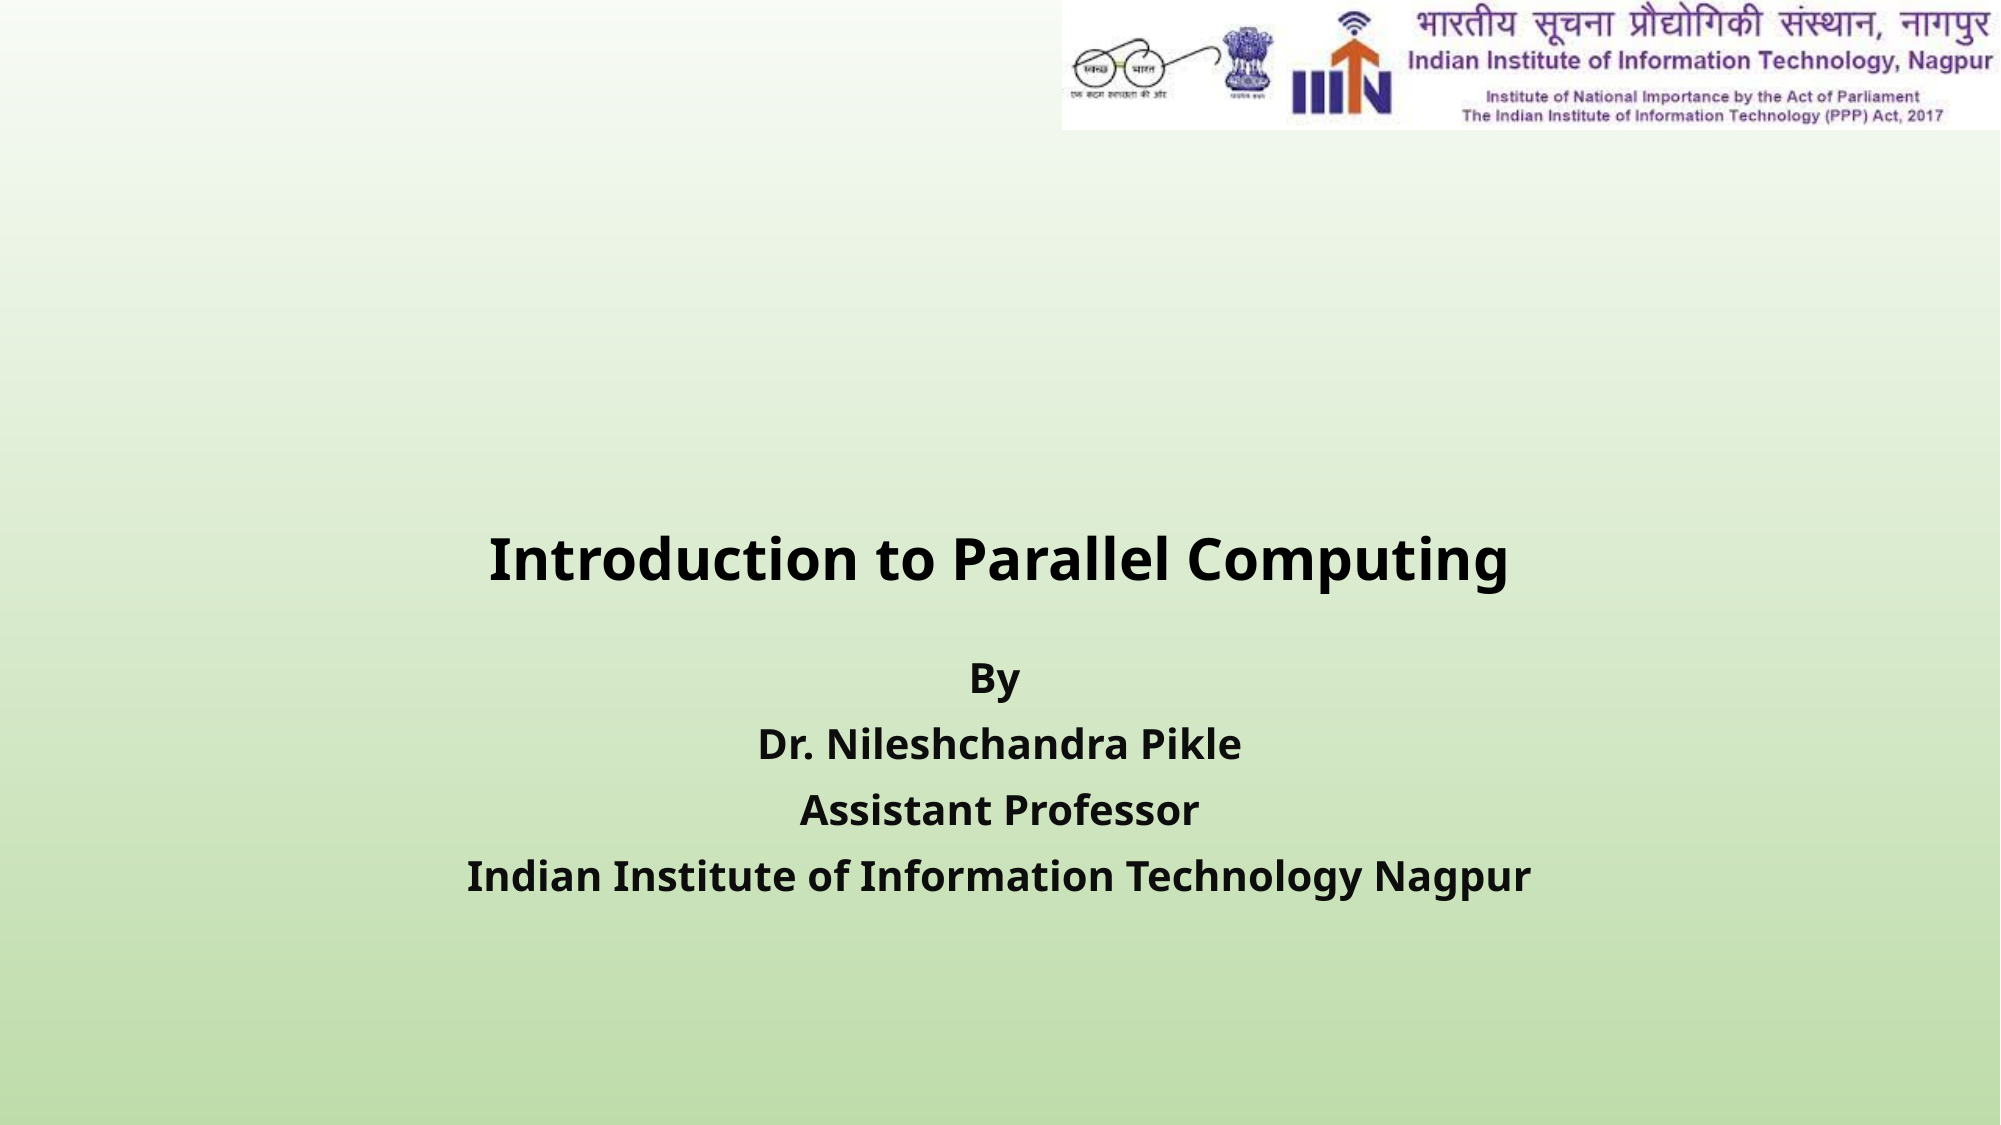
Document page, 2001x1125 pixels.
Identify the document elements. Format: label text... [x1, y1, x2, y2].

subtitle By Dr. Nileshchandra Pikle Assistant Professor Indian Institute of Information Technology Nagpur [249, 650, 1750, 932]
title Introduction to Parallel Computing [249, 436, 1750, 601]
picture [1062, 0, 2000, 130]
